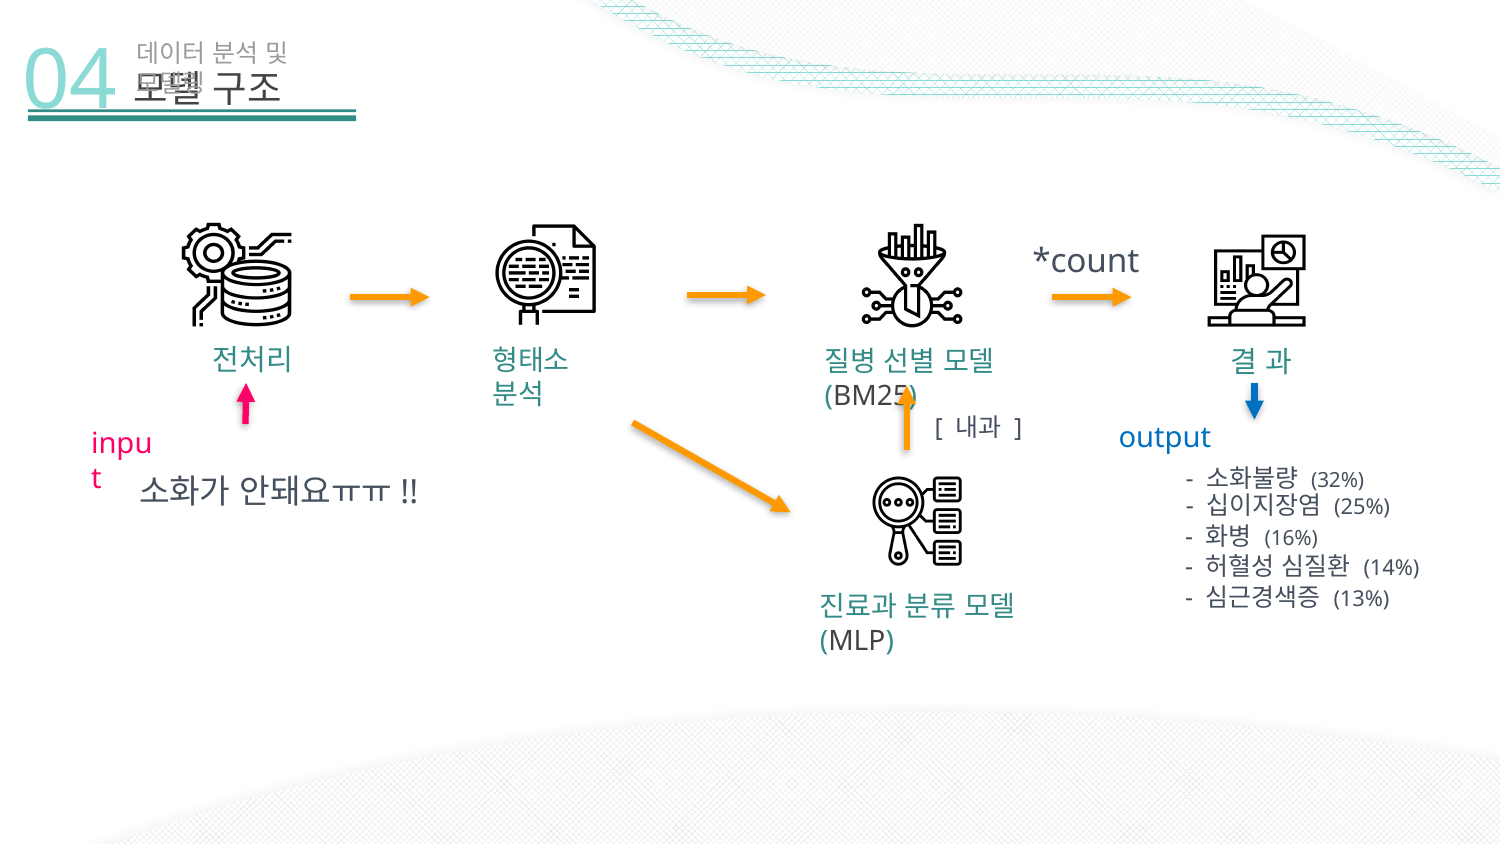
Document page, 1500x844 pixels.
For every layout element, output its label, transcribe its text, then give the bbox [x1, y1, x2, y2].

text_box [ 내과 ] [919, 404, 1047, 449]
text_box - 십이지장염 (25%) [1171, 482, 1413, 512]
text_box *count [1017, 231, 1171, 286]
text_box - 소화불량 (32%) [1170, 454, 1388, 500]
text_box 전처리 [197, 326, 329, 400]
text_box 데이터 분석 및 모델링 [122, 30, 372, 106]
picture [492, 221, 599, 328]
text_box 형태소 분석 [477, 327, 642, 401]
picture [870, 474, 963, 567]
text_box - 허혈성 심질환 (14%) [1170, 542, 1476, 588]
text_box - 심근경색증 (13%) [1170, 573, 1413, 619]
picture [860, 221, 964, 329]
picture [180, 220, 293, 328]
text_box - 화병 (16%) [1170, 512, 1413, 542]
text_box 모델 구조 [140, 50, 425, 116]
picture [1206, 233, 1307, 328]
text_box 결 과 [1215, 328, 1346, 402]
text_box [27, 109, 357, 122]
text_box 04 [0, 30, 140, 120]
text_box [632, 422, 791, 513]
text_box input [76, 416, 177, 502]
text_box output [1103, 410, 1229, 461]
text_box 소화가 안돼요ㅠㅠ!! [124, 462, 465, 518]
text_box 질병 선별 모델 (BM25) [809, 328, 1115, 402]
text_box 진료과 분류 모델 (MLP) [804, 573, 1090, 647]
